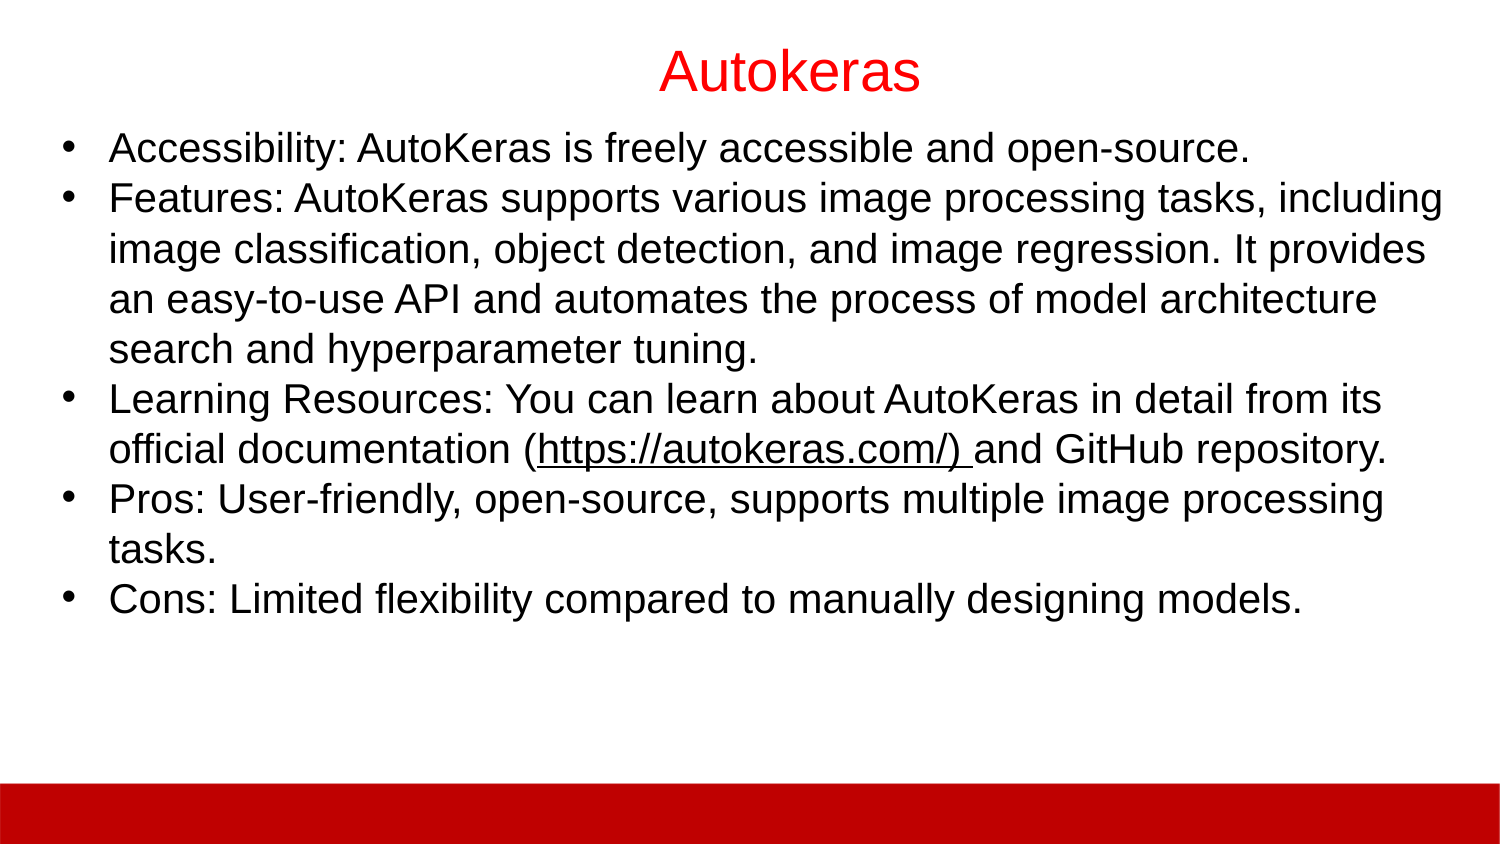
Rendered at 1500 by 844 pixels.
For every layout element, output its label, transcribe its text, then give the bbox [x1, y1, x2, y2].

picture [0, 50, 1500, 844]
text_box Accessibility: AutoKeras is freely accessible and open-source. Features: AutoKeras supports various image processing tasks, including image classification, object detection, and image regression. It provides an easy-to-use API and automates the process of model architecture search and hyperparameter tuning. Learning Resources: You can learn about AutoKeras in detail from its official documentation (https://autokeras.com/) and GitHub repository. Pros: User-friendly, open-source, supports multiple image processing tasks. Cons: Limited flexibility compared to manually designing models. [773, 113, 1471, 629]
text_box Accessibility: AutoKeras is freely accessible and open-source. Features: AutoKeras supports various image processing tasks, including image classification, object detection, and image regression. It provides an easy-to-use API and automates the process of model architecture search and hyperparameter tuning. Learning Resources: You can learn about AutoKeras in detail from its official documentation (https://autokeras.com/) and GitHub repository. Pros: User-friendly, open-source, supports multiple image processing tasks. Cons: Limited flexibility compared to manually designing models. [46, 113, 697, 629]
text_box Autokeras [156, 25, 1425, 111]
